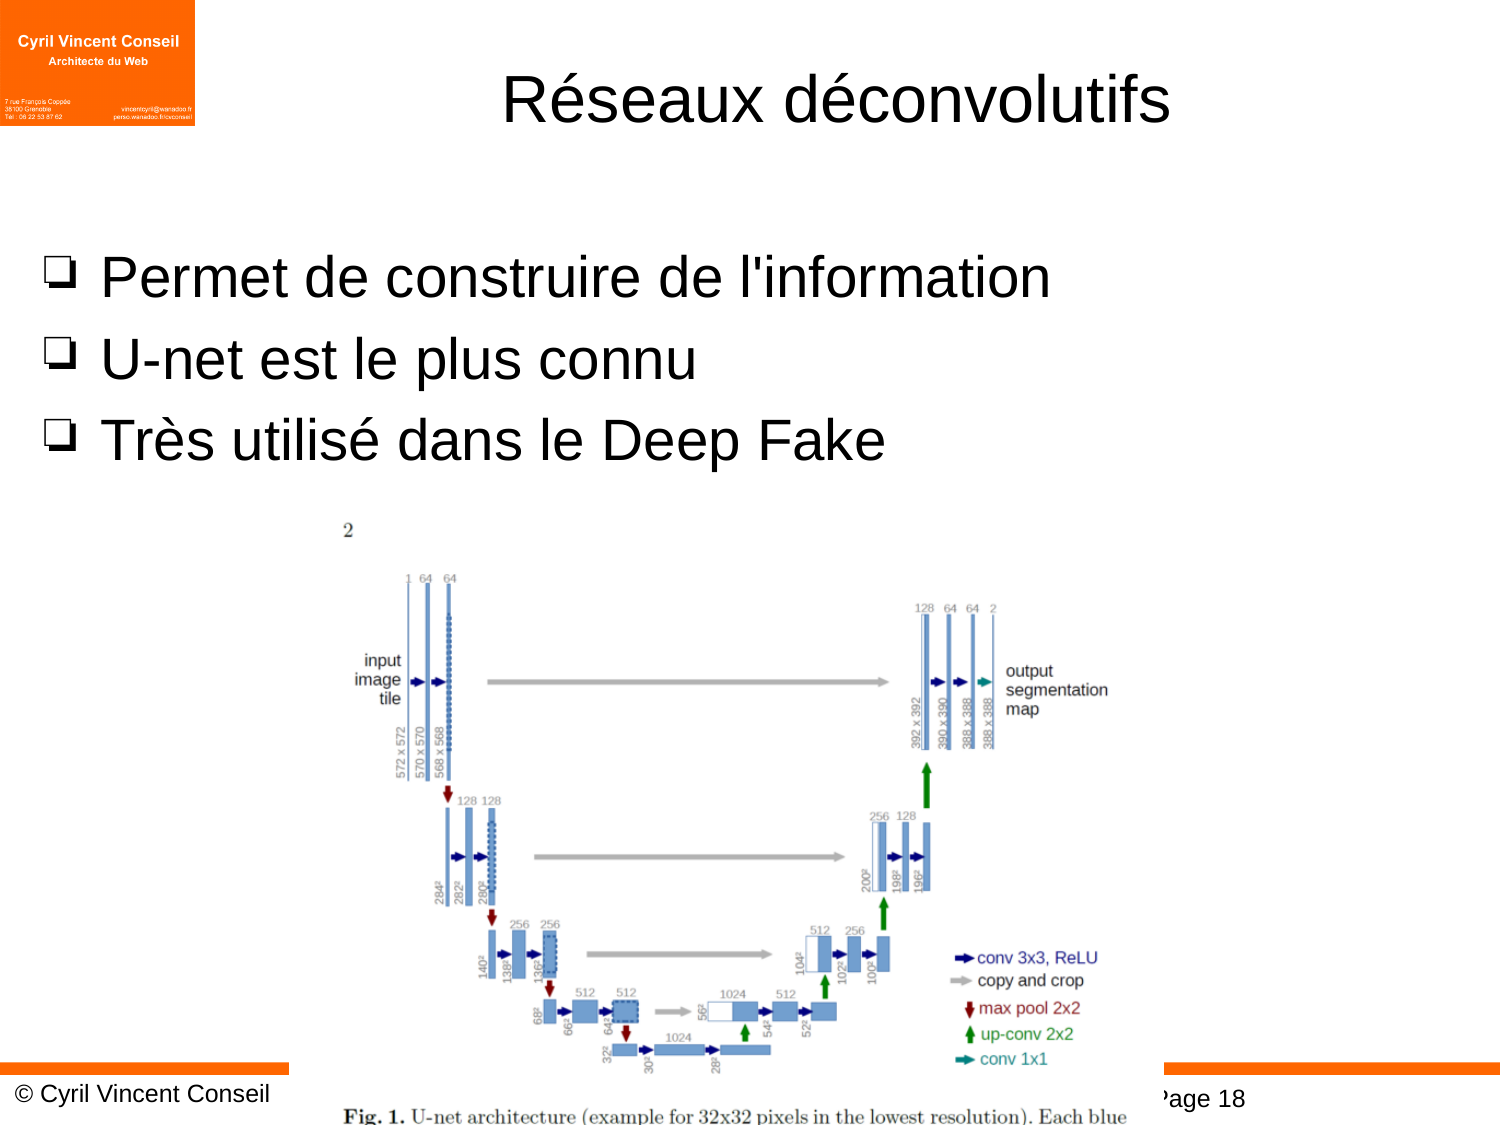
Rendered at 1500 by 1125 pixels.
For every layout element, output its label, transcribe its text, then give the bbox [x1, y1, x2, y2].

picture [288, 491, 1164, 1125]
picture [0, 0, 195, 126]
list Permet de construire de l'information U-net est le plus connu Très utilisé dans le Deep Fake [29, 231, 1468, 1059]
title Réseaux déconvolutifs [194, 2, 1480, 190]
